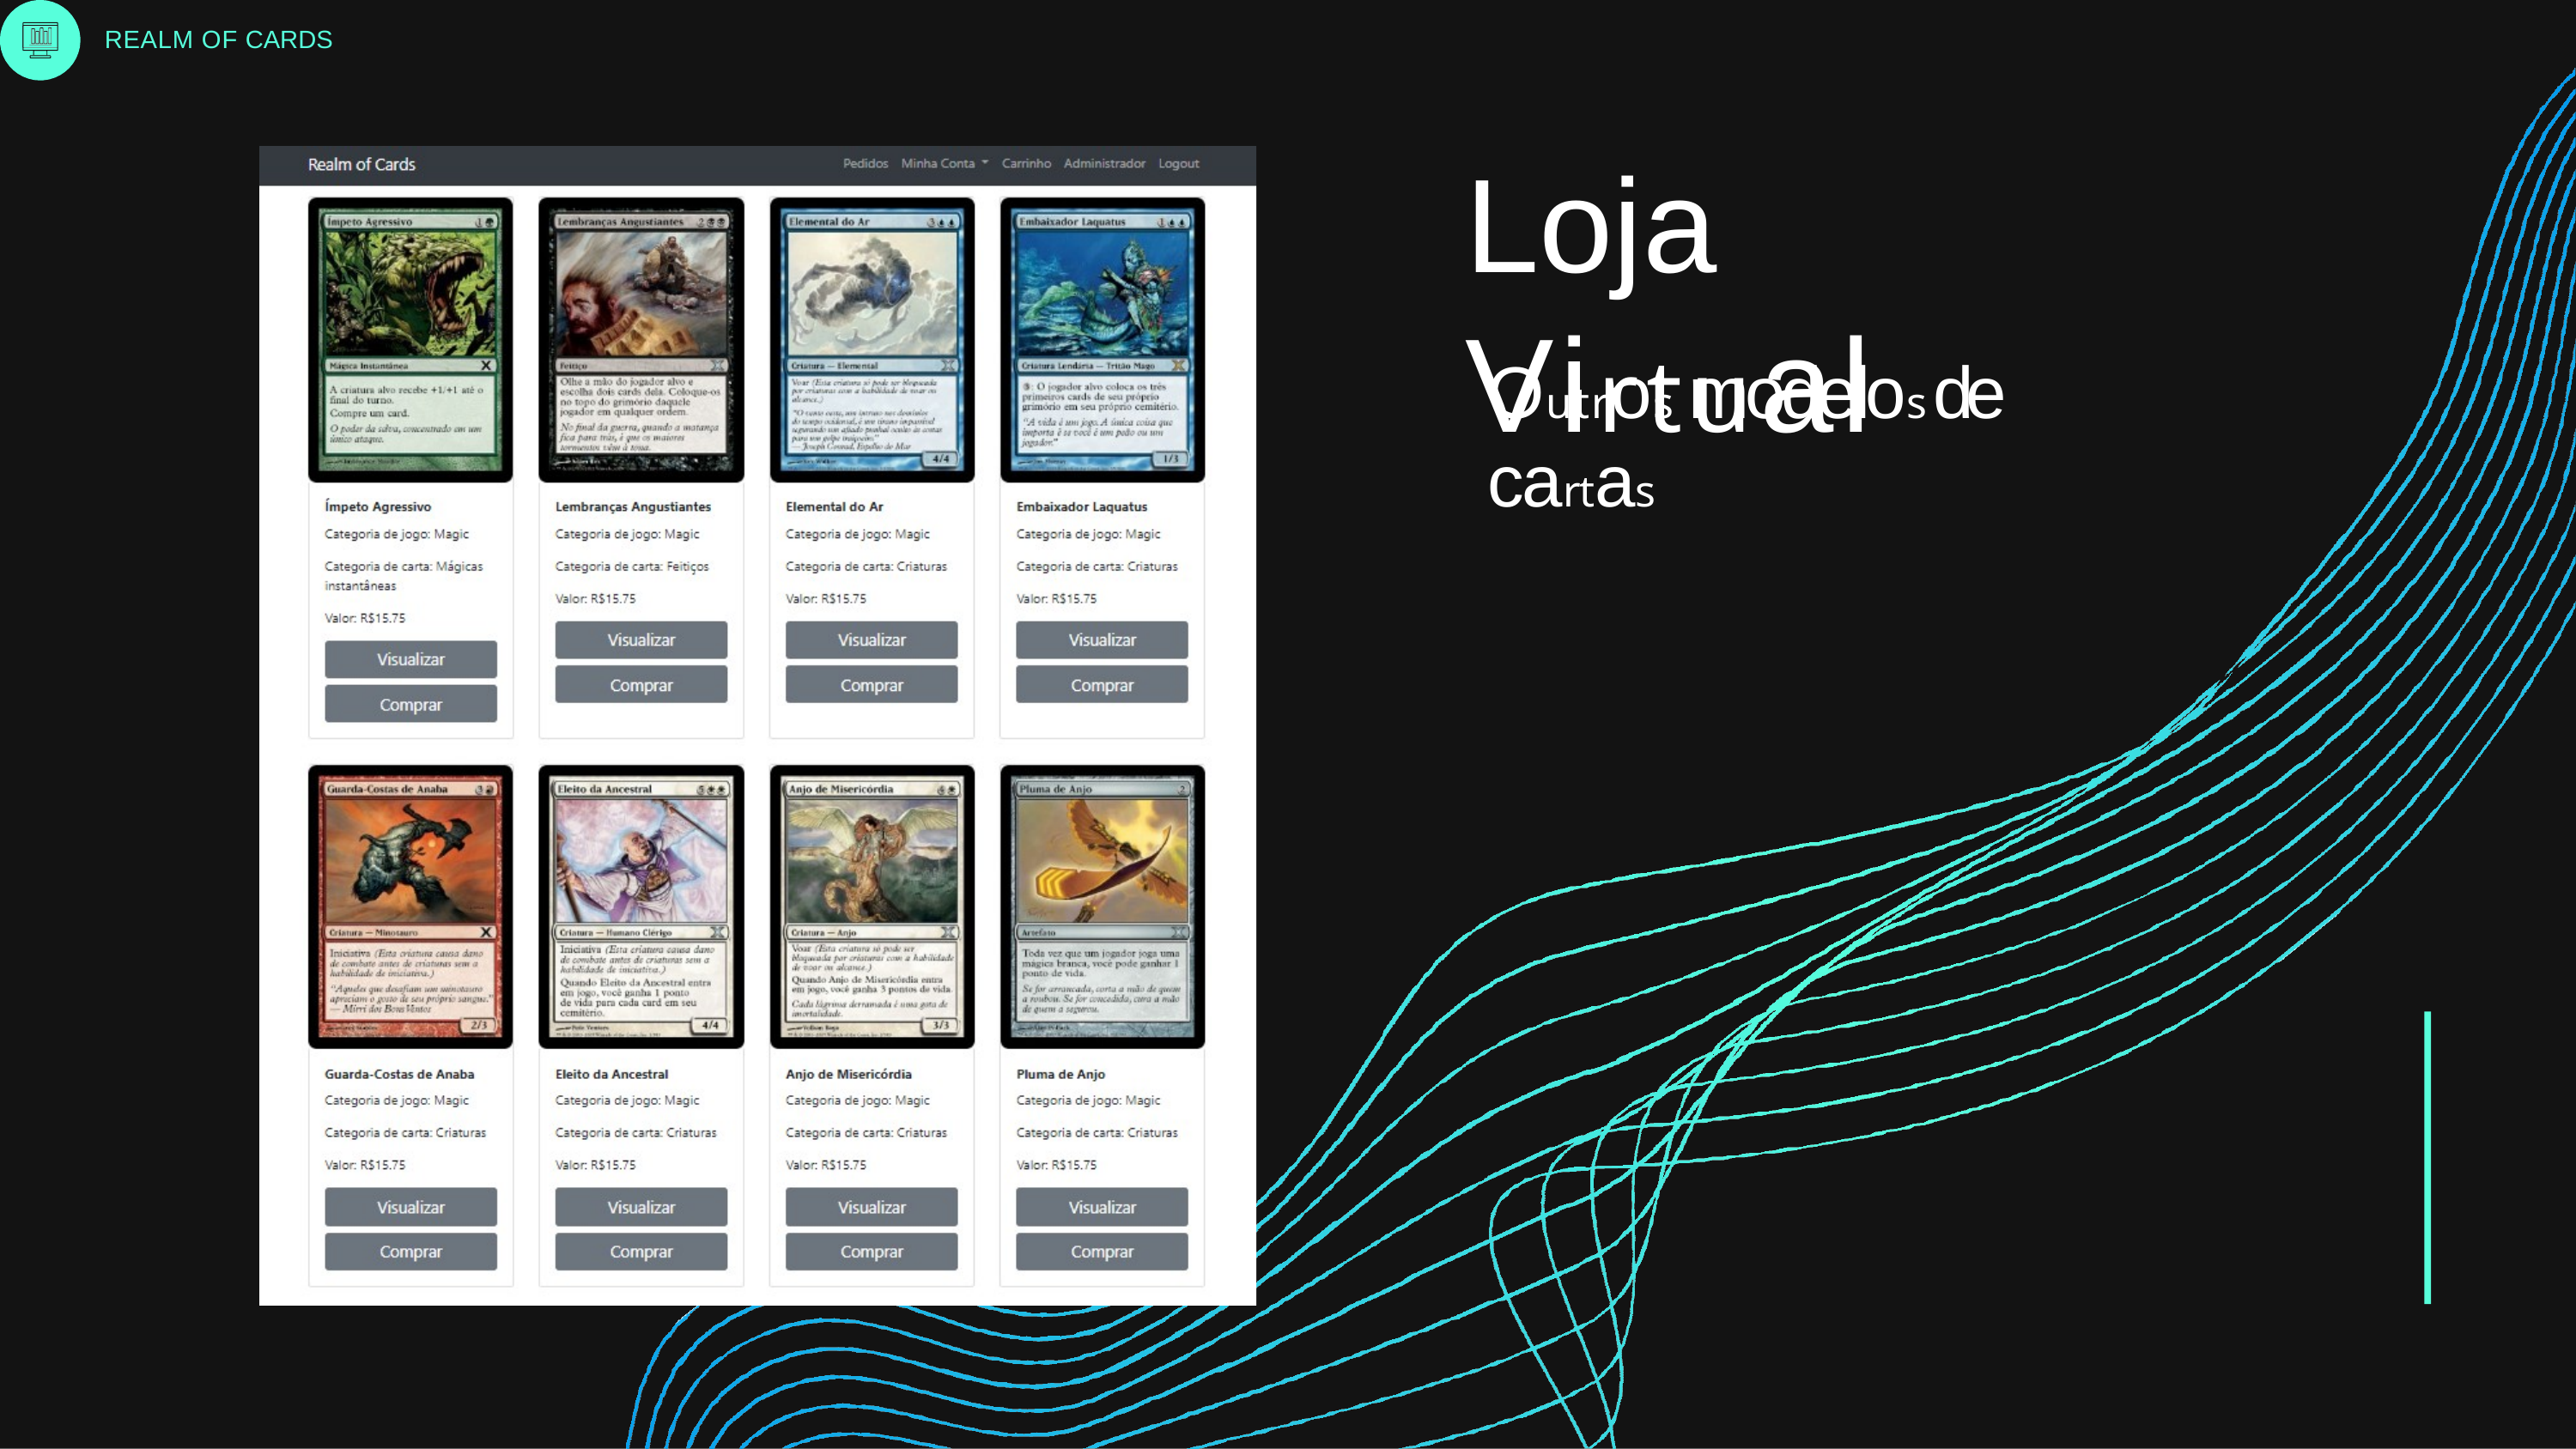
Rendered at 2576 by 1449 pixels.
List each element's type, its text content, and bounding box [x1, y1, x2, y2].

text_box REALM OF CARDS [102, 21, 335, 53]
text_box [258, 68, 2576, 1449]
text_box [0, 0, 81, 81]
